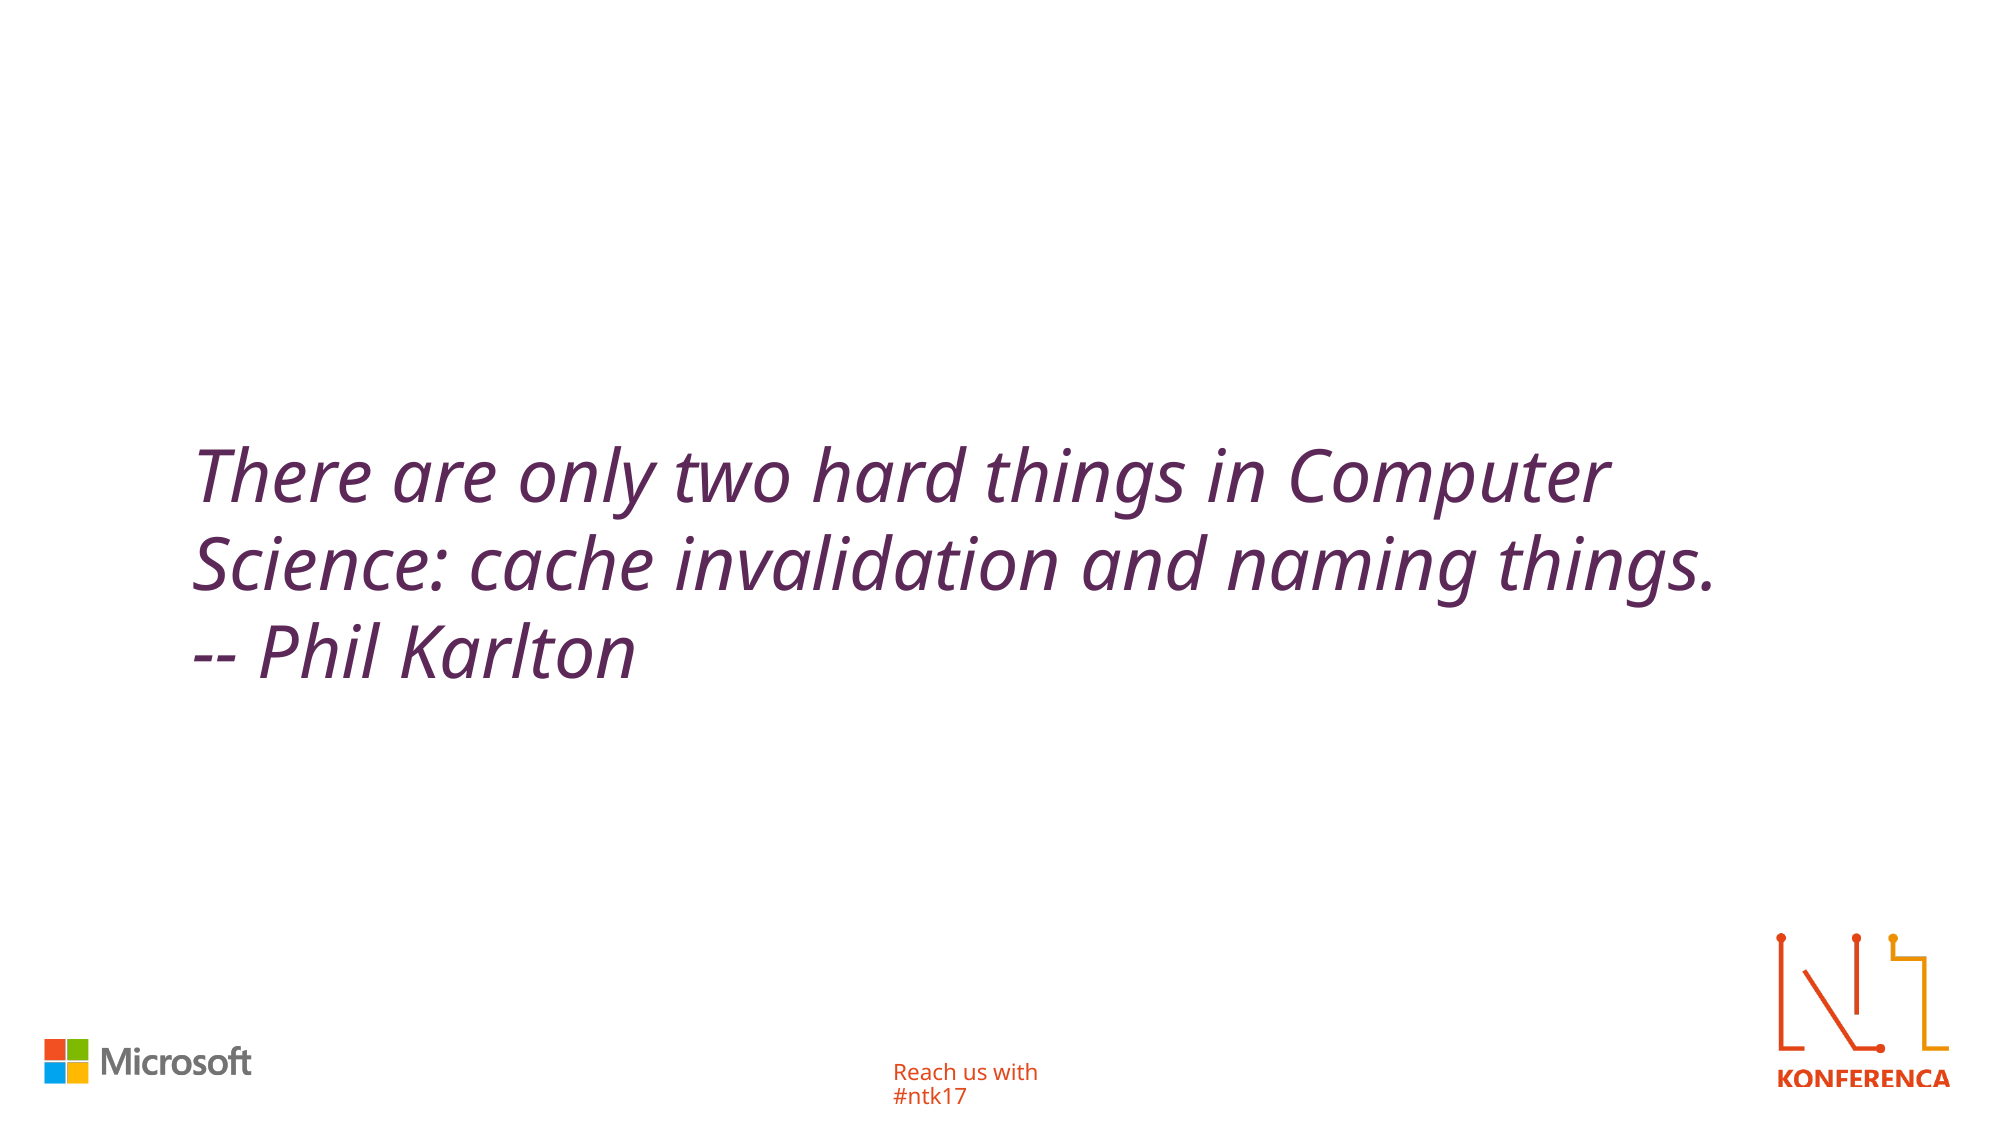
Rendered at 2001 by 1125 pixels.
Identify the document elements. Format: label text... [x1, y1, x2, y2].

text_box There are only two hard things in Computer Science: cache invalidation and naming things. -- Phil Karlton [177, 421, 1823, 701]
picture [44, 1012, 280, 1100]
